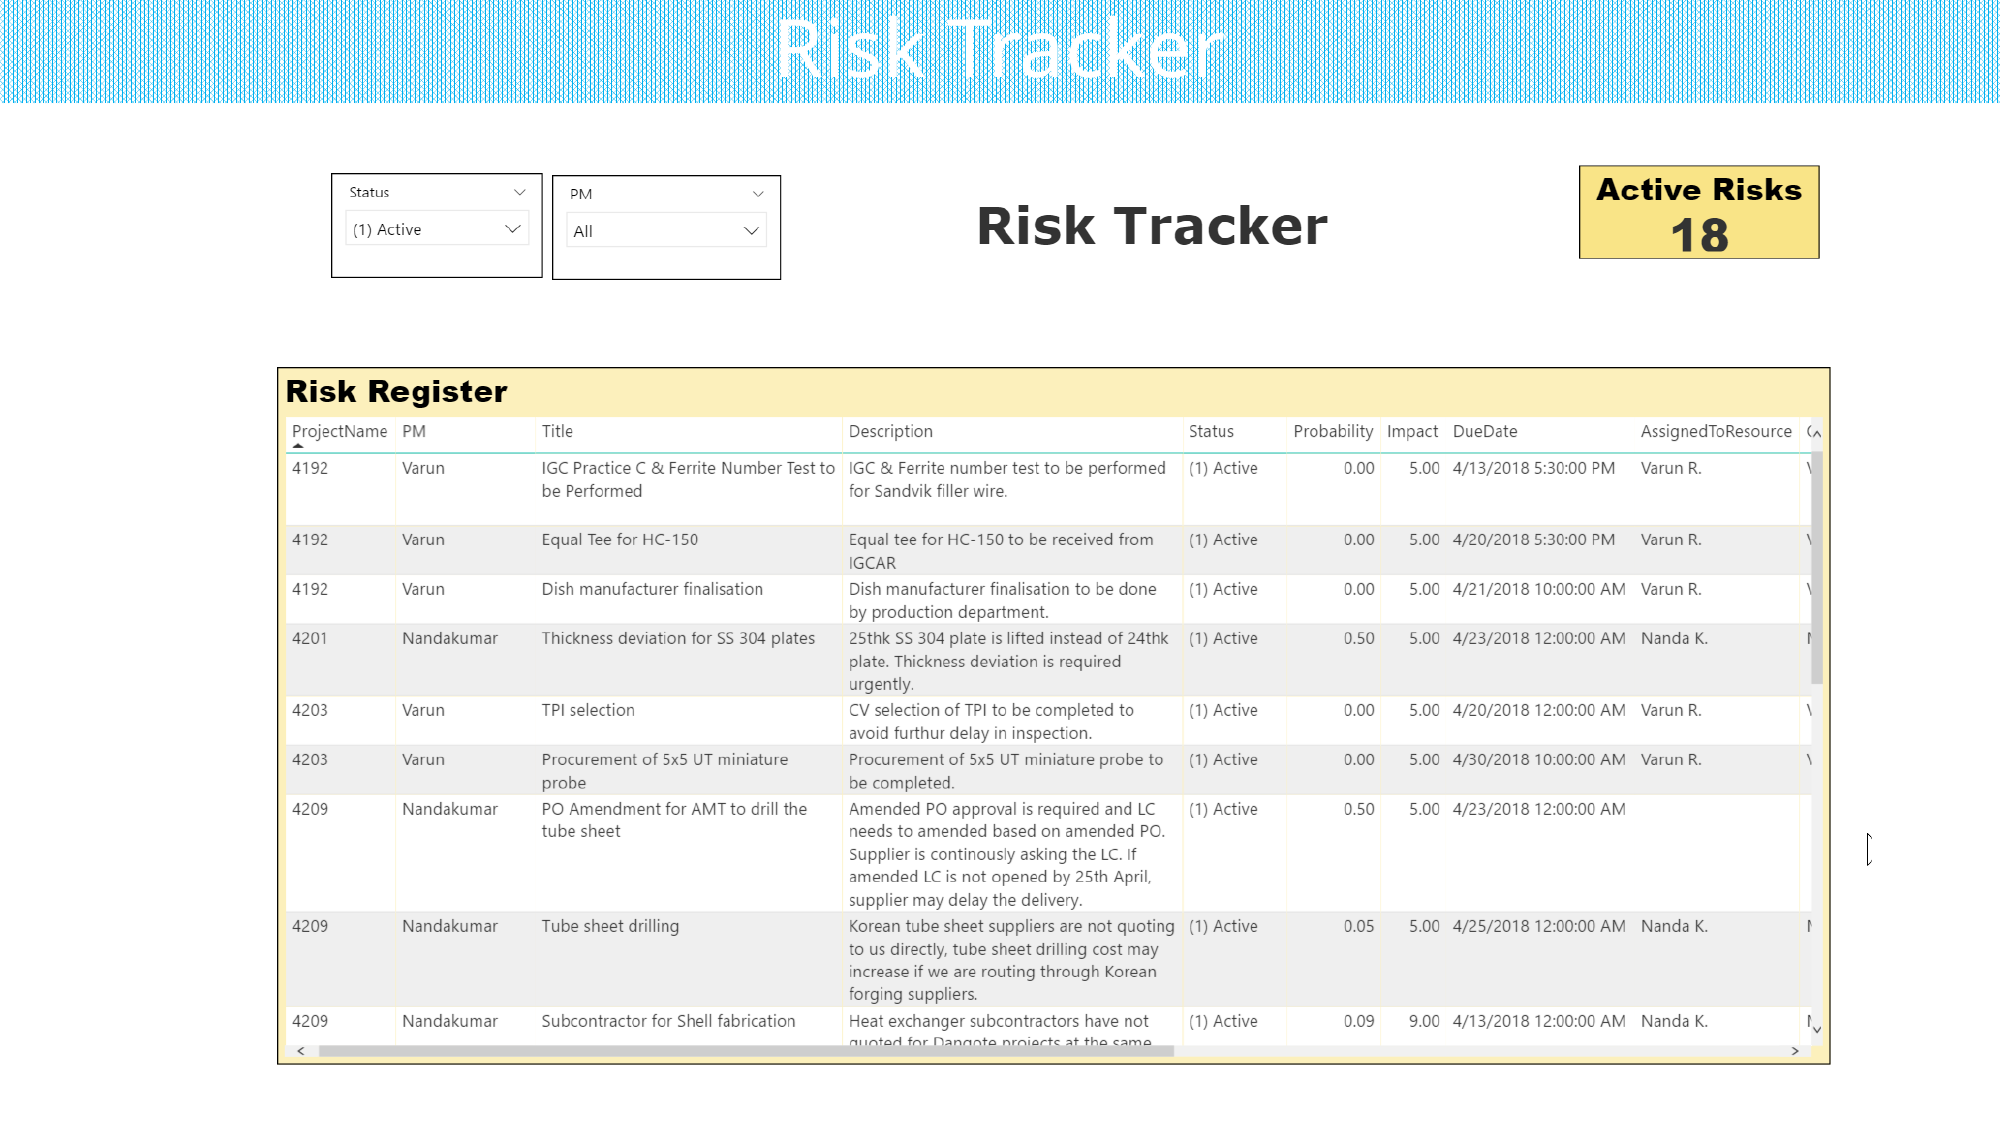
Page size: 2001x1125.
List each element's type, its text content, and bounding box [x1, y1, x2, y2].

picture [262, 134, 1872, 1069]
title Risk Tracker [0, 0, 2000, 104]
